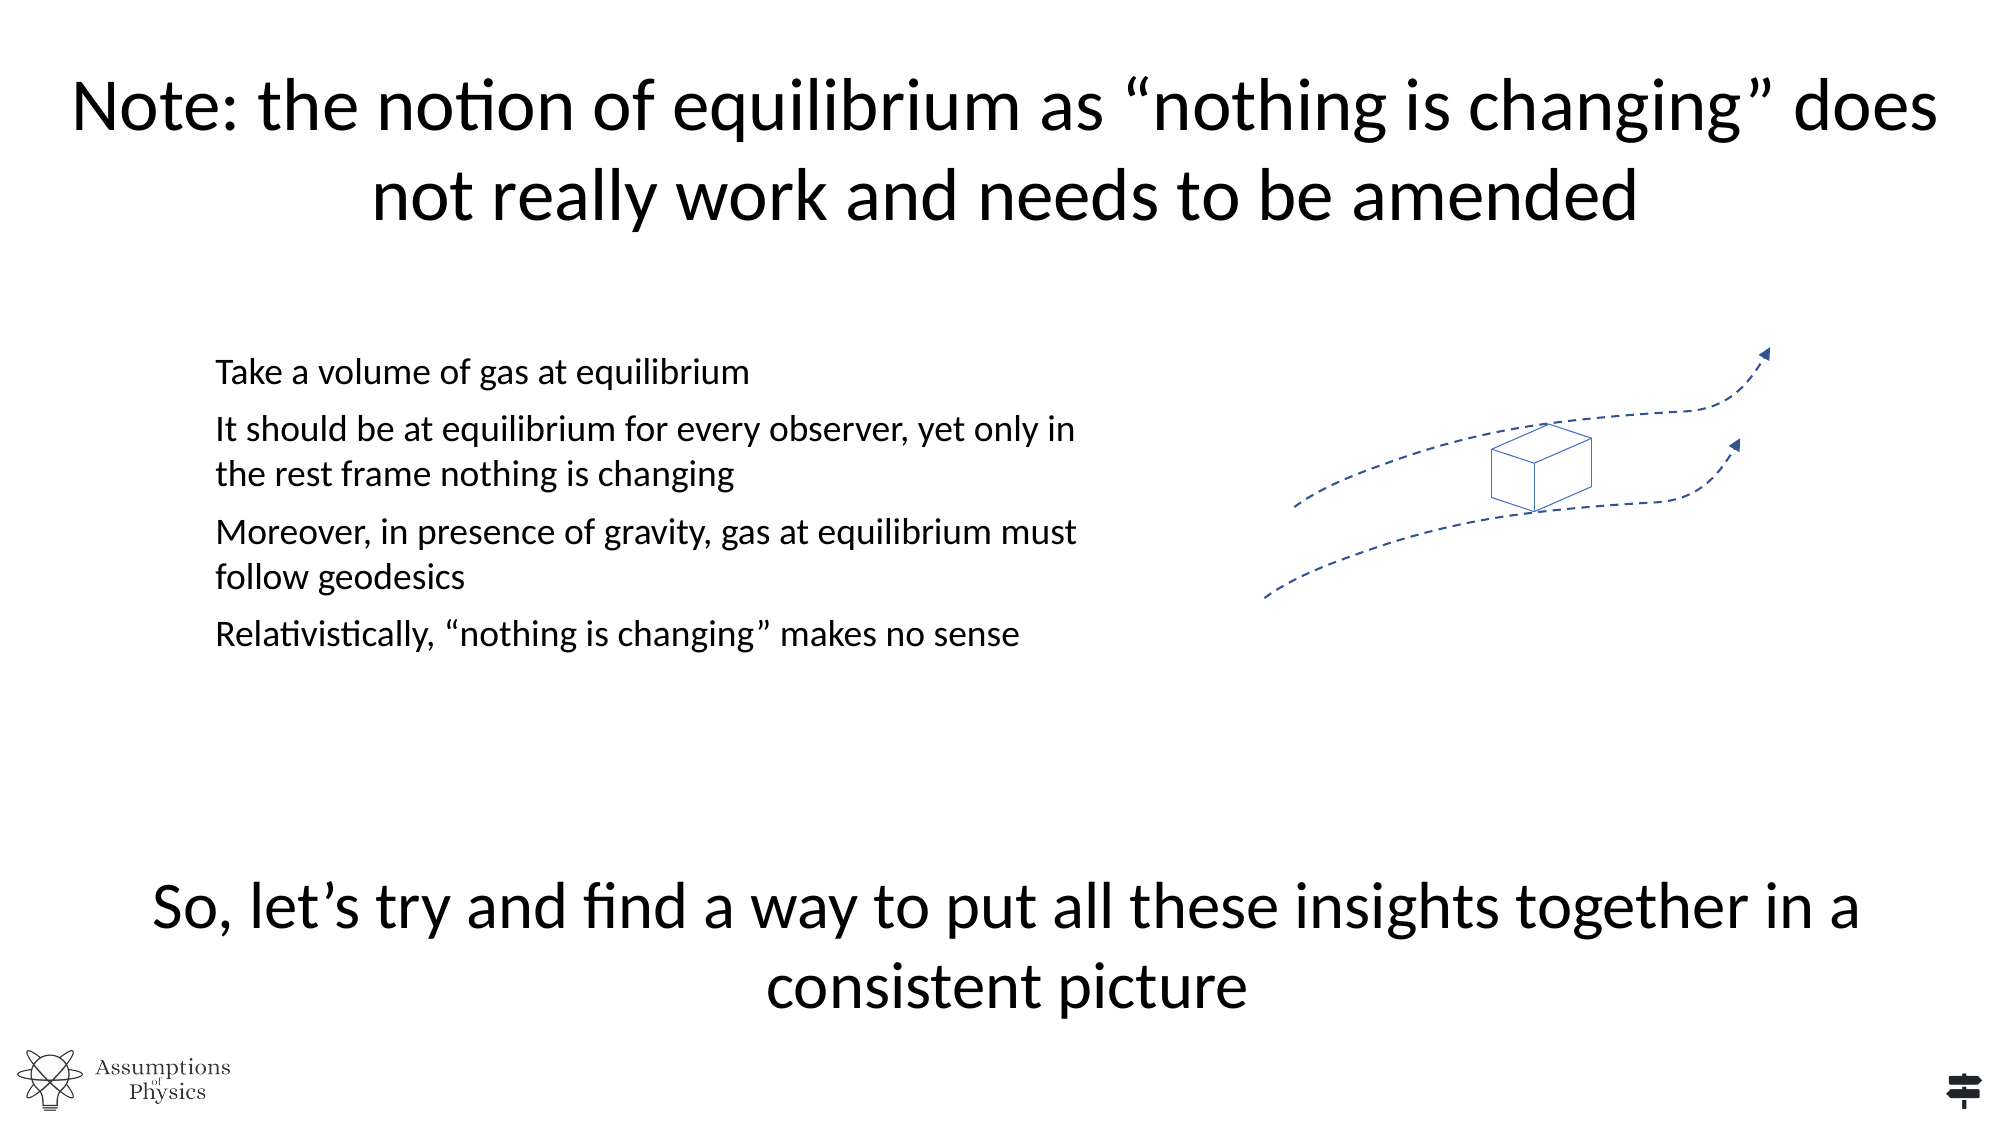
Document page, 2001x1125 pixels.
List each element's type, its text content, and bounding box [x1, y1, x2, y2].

text_box [1592, 438, 1741, 508]
text_box Take a volume of gas at equilibrium It should be at equilibrium for every observer, yet only in the rest frame nothing is changing Moreover, in presence of gravity, gas at equilibrium must follow geodesics Relativistically, “nothing is changing” makes no sense [200, 339, 1101, 662]
picture [1945, 1072, 1983, 1110]
text_box [1293, 432, 1491, 508]
text_box [1263, 512, 1547, 599]
picture [17, 1050, 83, 1111]
text_box [1539, 347, 1771, 424]
picture [95, 1058, 230, 1104]
text_box So, let’s try and find a way to put all these insights together in a consistent picture [42, 854, 1973, 1030]
text_box Note: the notion of equilibrium as “nothing is changing” does not really work and needs to be amended [41, 48, 1972, 243]
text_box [1491, 424, 1592, 512]
